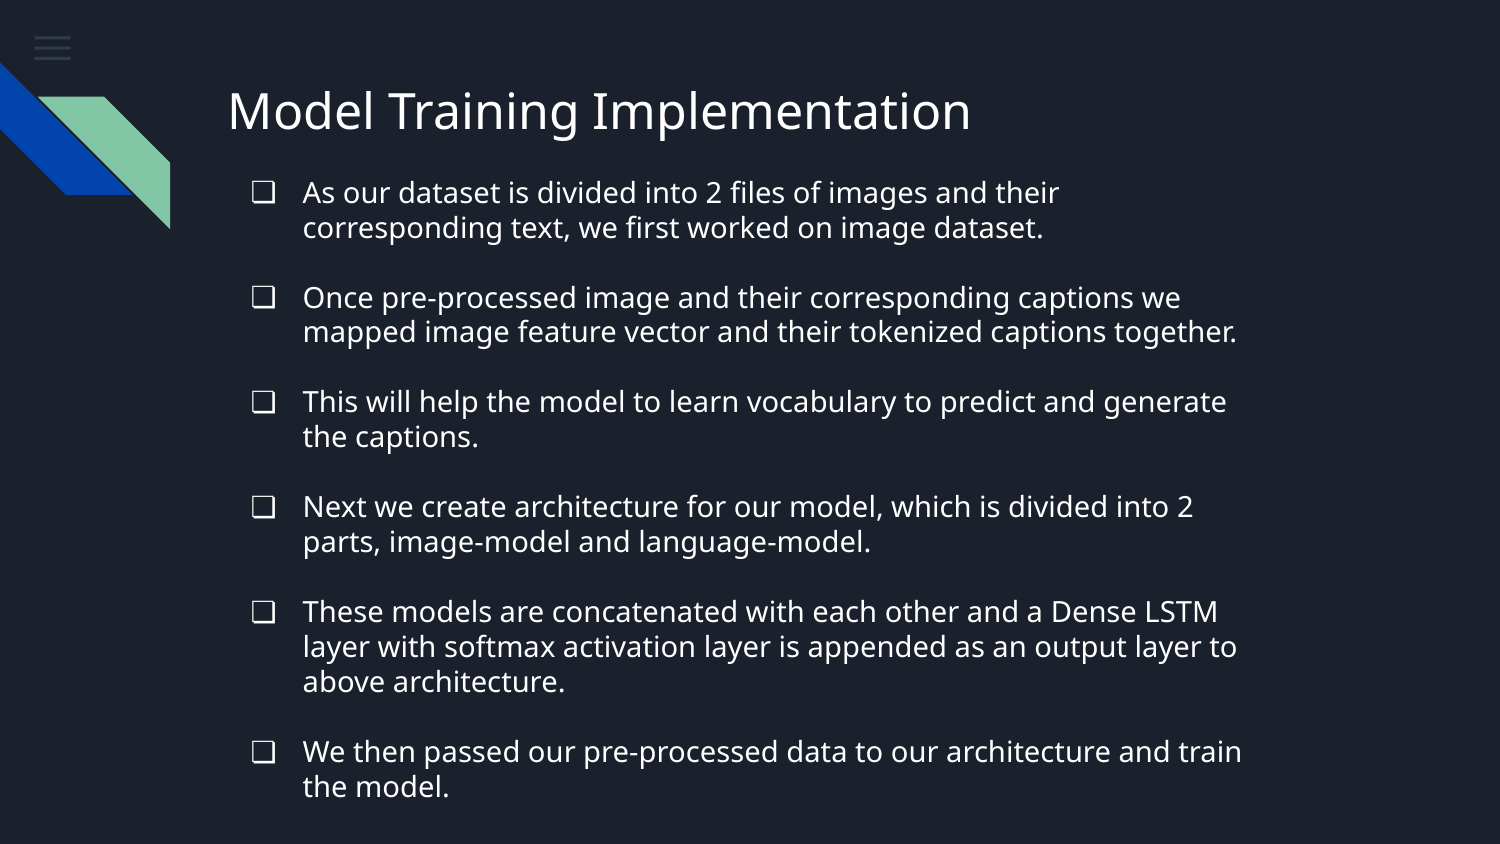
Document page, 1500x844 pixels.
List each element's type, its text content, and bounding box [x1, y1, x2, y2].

text_box As our dataset is divided into 2 files of images and their corresponding text, we first worked on image dataset. Once pre-processed image and their corresponding captions we mapped image feature vector and their tokenized captions together. This will help the model to learn vocabulary to predict and generate the captions. Next we create architecture for our model, which is divided into 2 parts, image-model and language-model. These models are concatenated with each other and a Dense LSTM layer with softmax activation layer is appended as an output layer to above architecture. We then passed our pre-processed data to our architecture and train the model. [212, 158, 1263, 844]
title Model Training Implementation [212, 64, 1368, 215]
